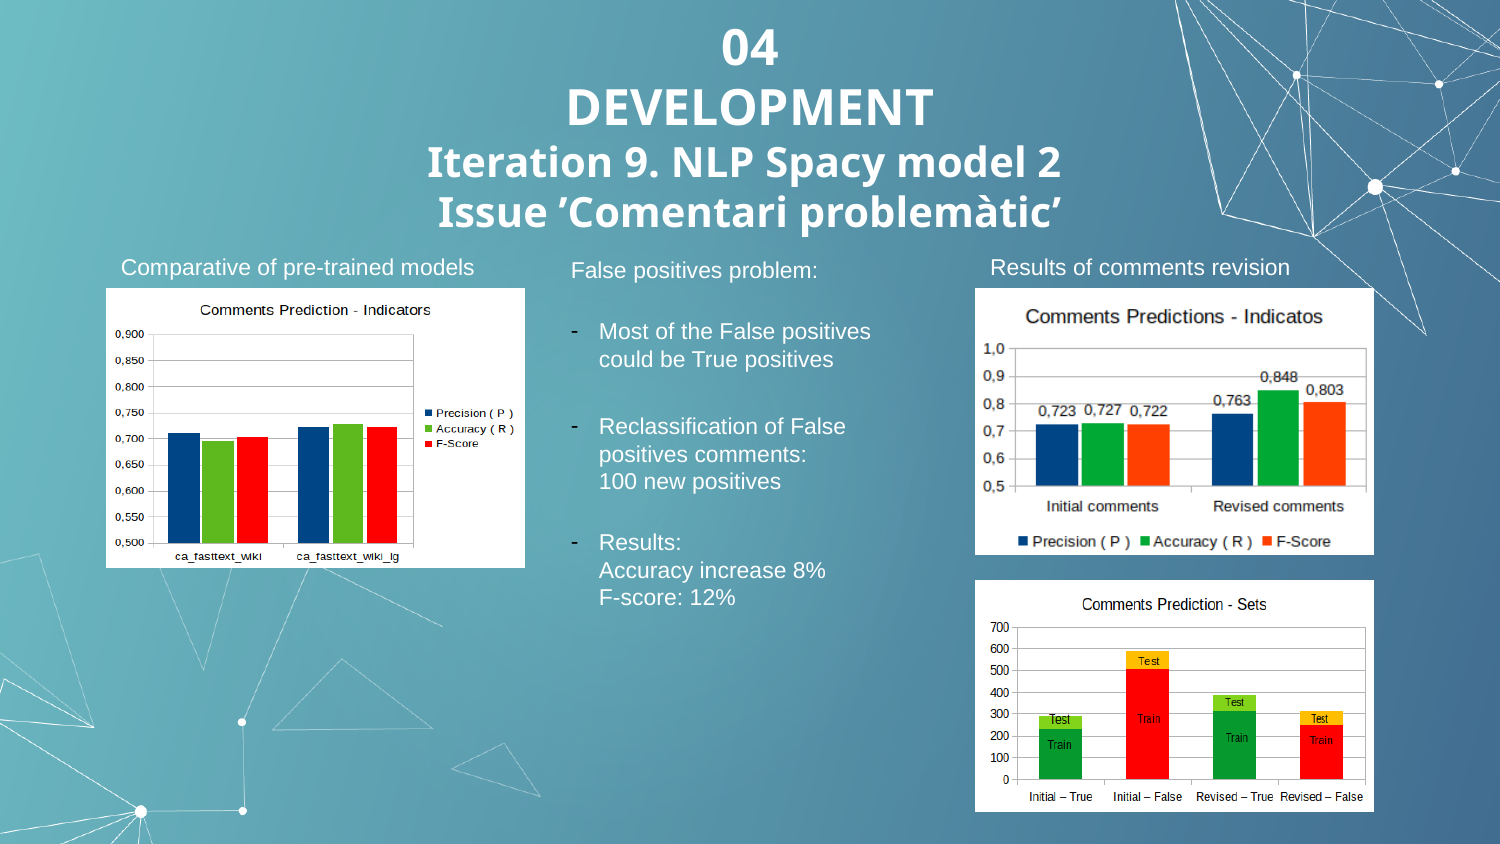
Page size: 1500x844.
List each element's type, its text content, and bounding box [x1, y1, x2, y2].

picture [0, 0, 1500, 844]
text_box False positives problem: Most of the False positives could be True positives Reclassification of False positives comments: 100 new positives Results: Accuracy increase 8% F-score: 12% [556, 248, 943, 719]
text_box Comparative of pre-trained models [106, 245, 525, 287]
text_box 04 DEVELOPMENT Iteration 9. NLP Spacy model 2 Issue ’Comentari problemàtic’ [180, 0, 1320, 249]
text_box Results of comments revision [975, 245, 1374, 287]
